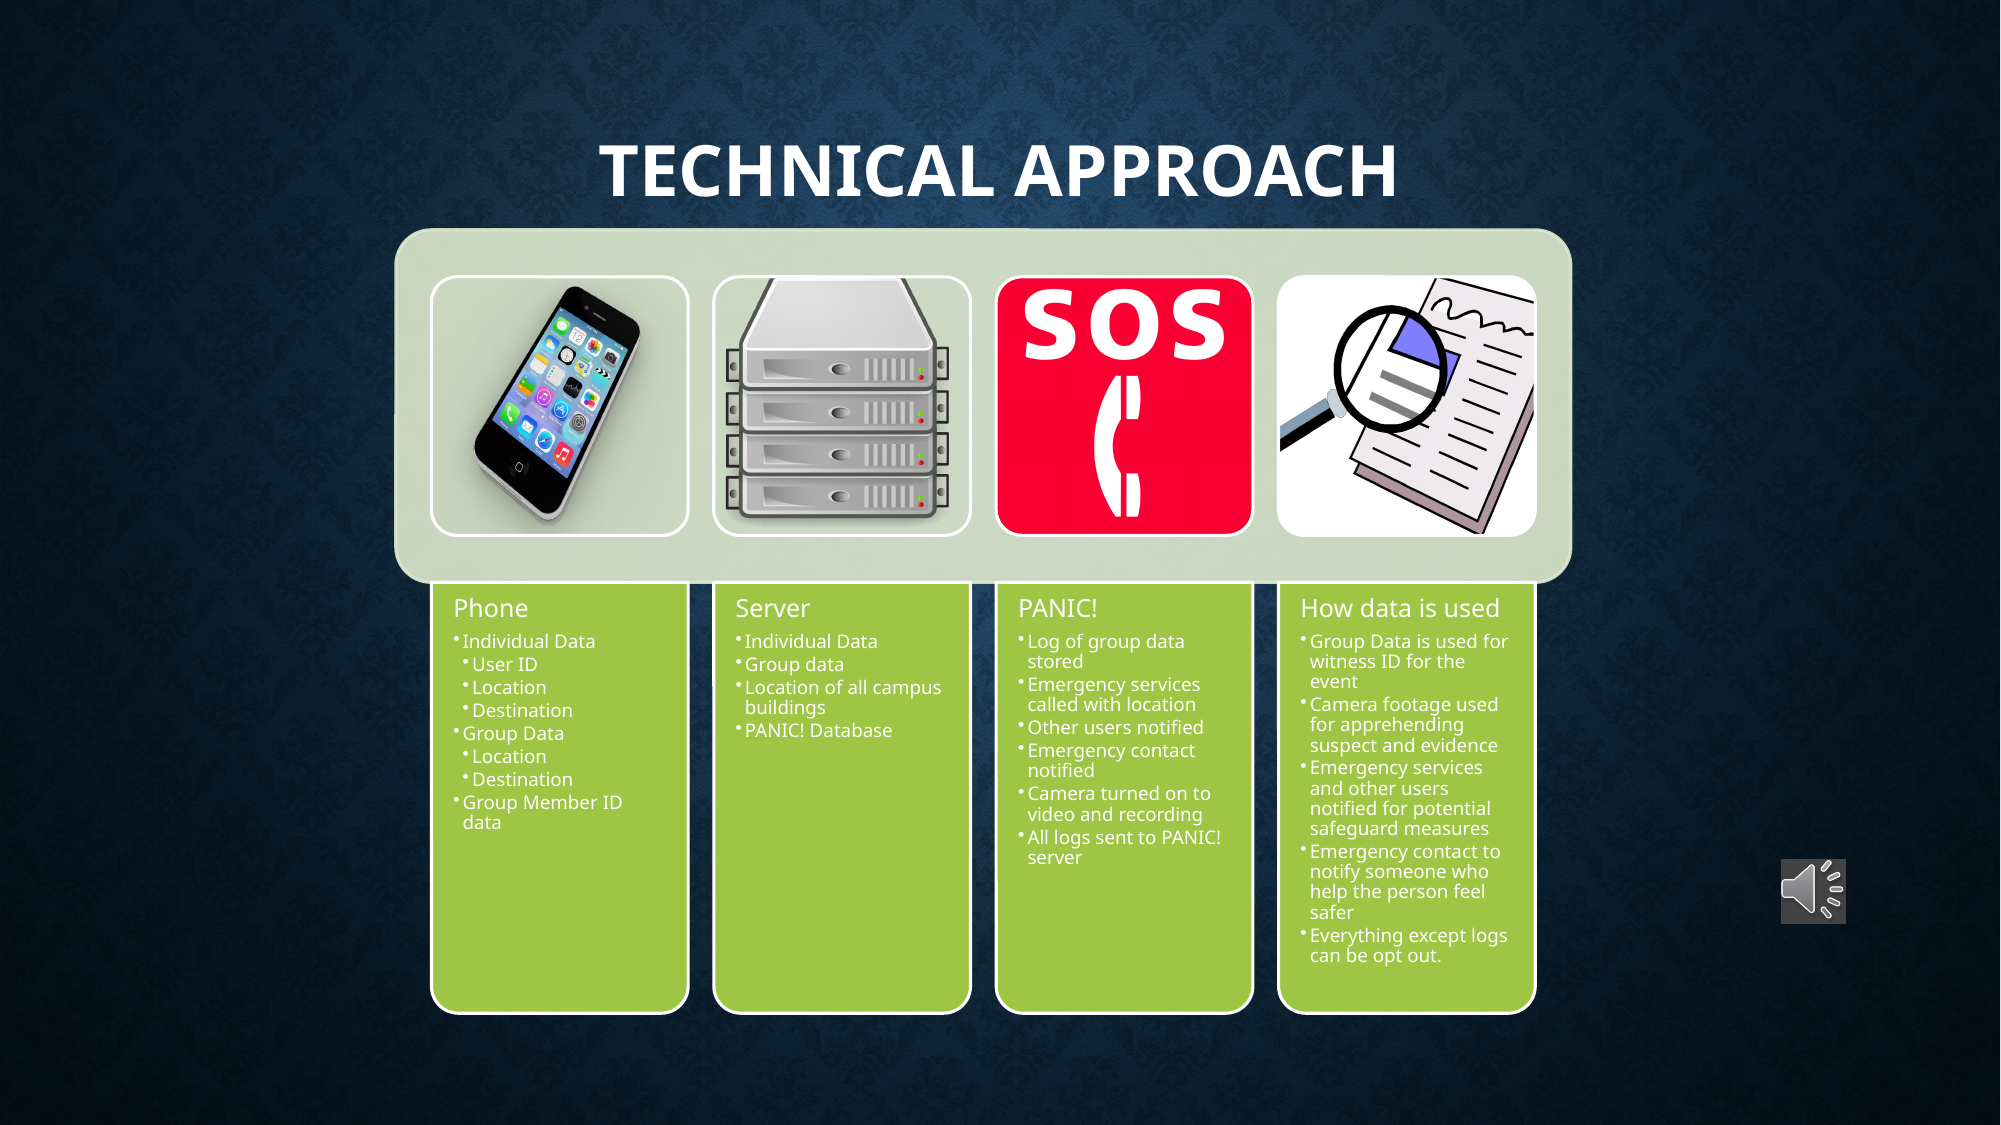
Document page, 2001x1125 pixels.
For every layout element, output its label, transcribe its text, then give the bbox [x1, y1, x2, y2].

title Technical approach [150, 64, 1850, 283]
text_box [395, 229, 1572, 1014]
picture [1779, 857, 1848, 926]
